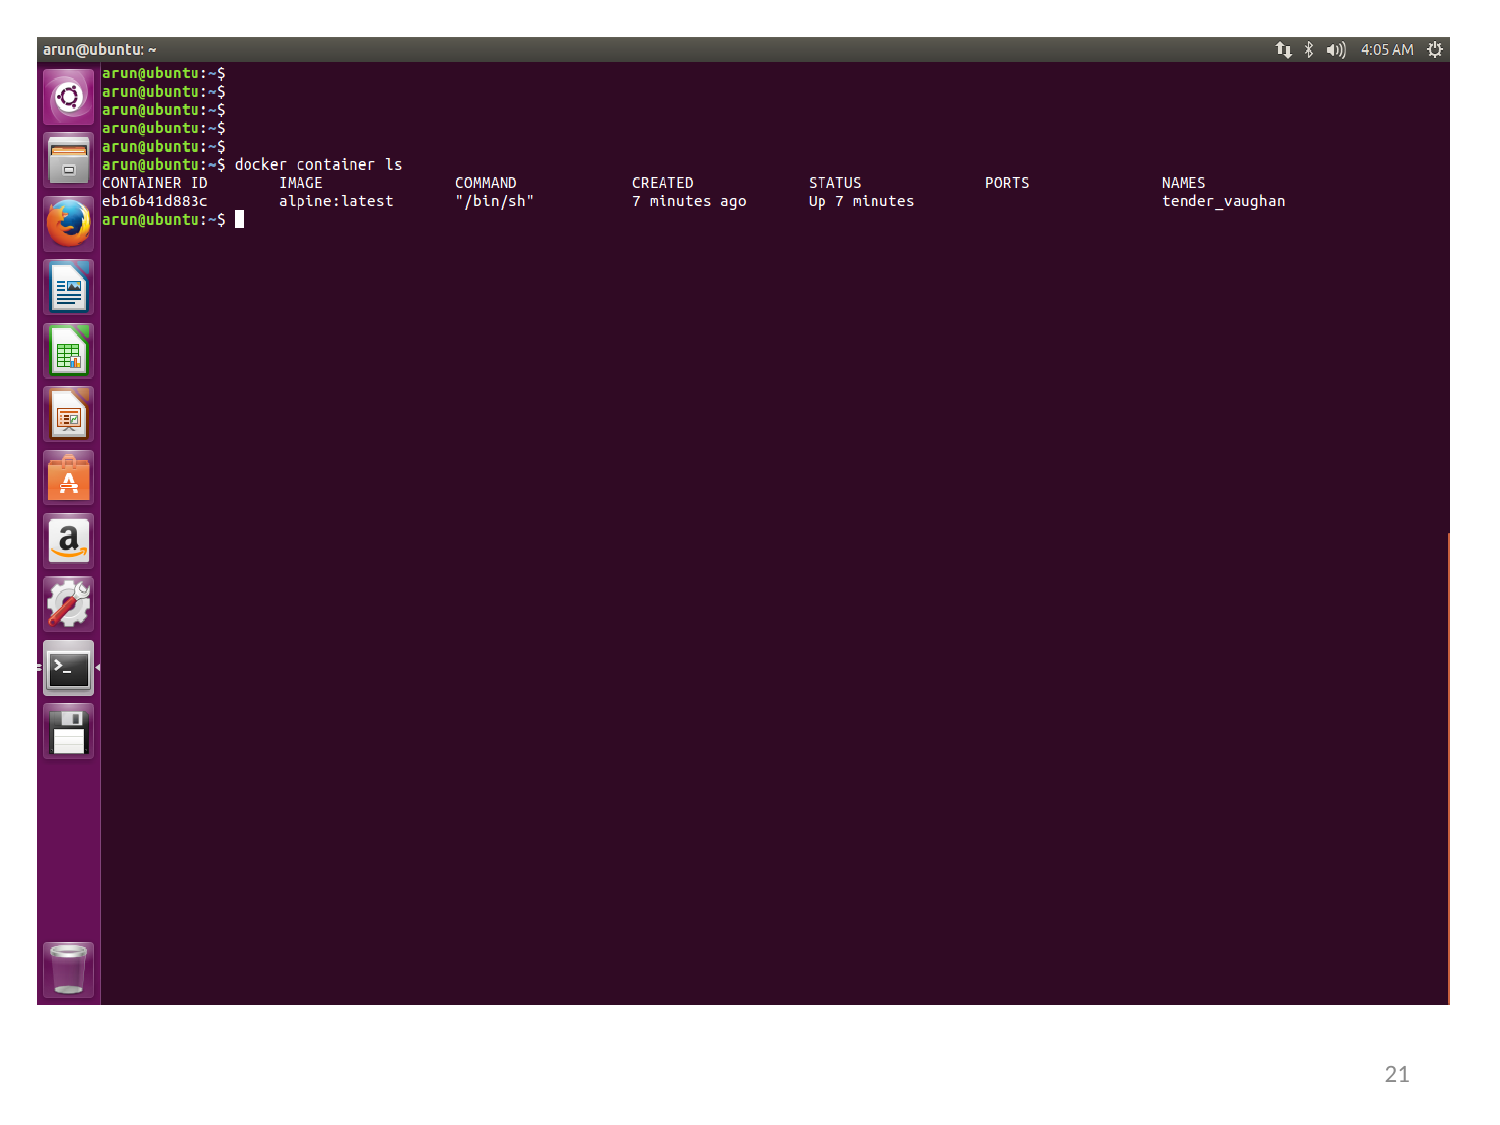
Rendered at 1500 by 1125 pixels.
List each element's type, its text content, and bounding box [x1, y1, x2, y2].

slide_number 21 [1074, 1042, 1425, 1103]
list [37, 37, 1451, 1006]
